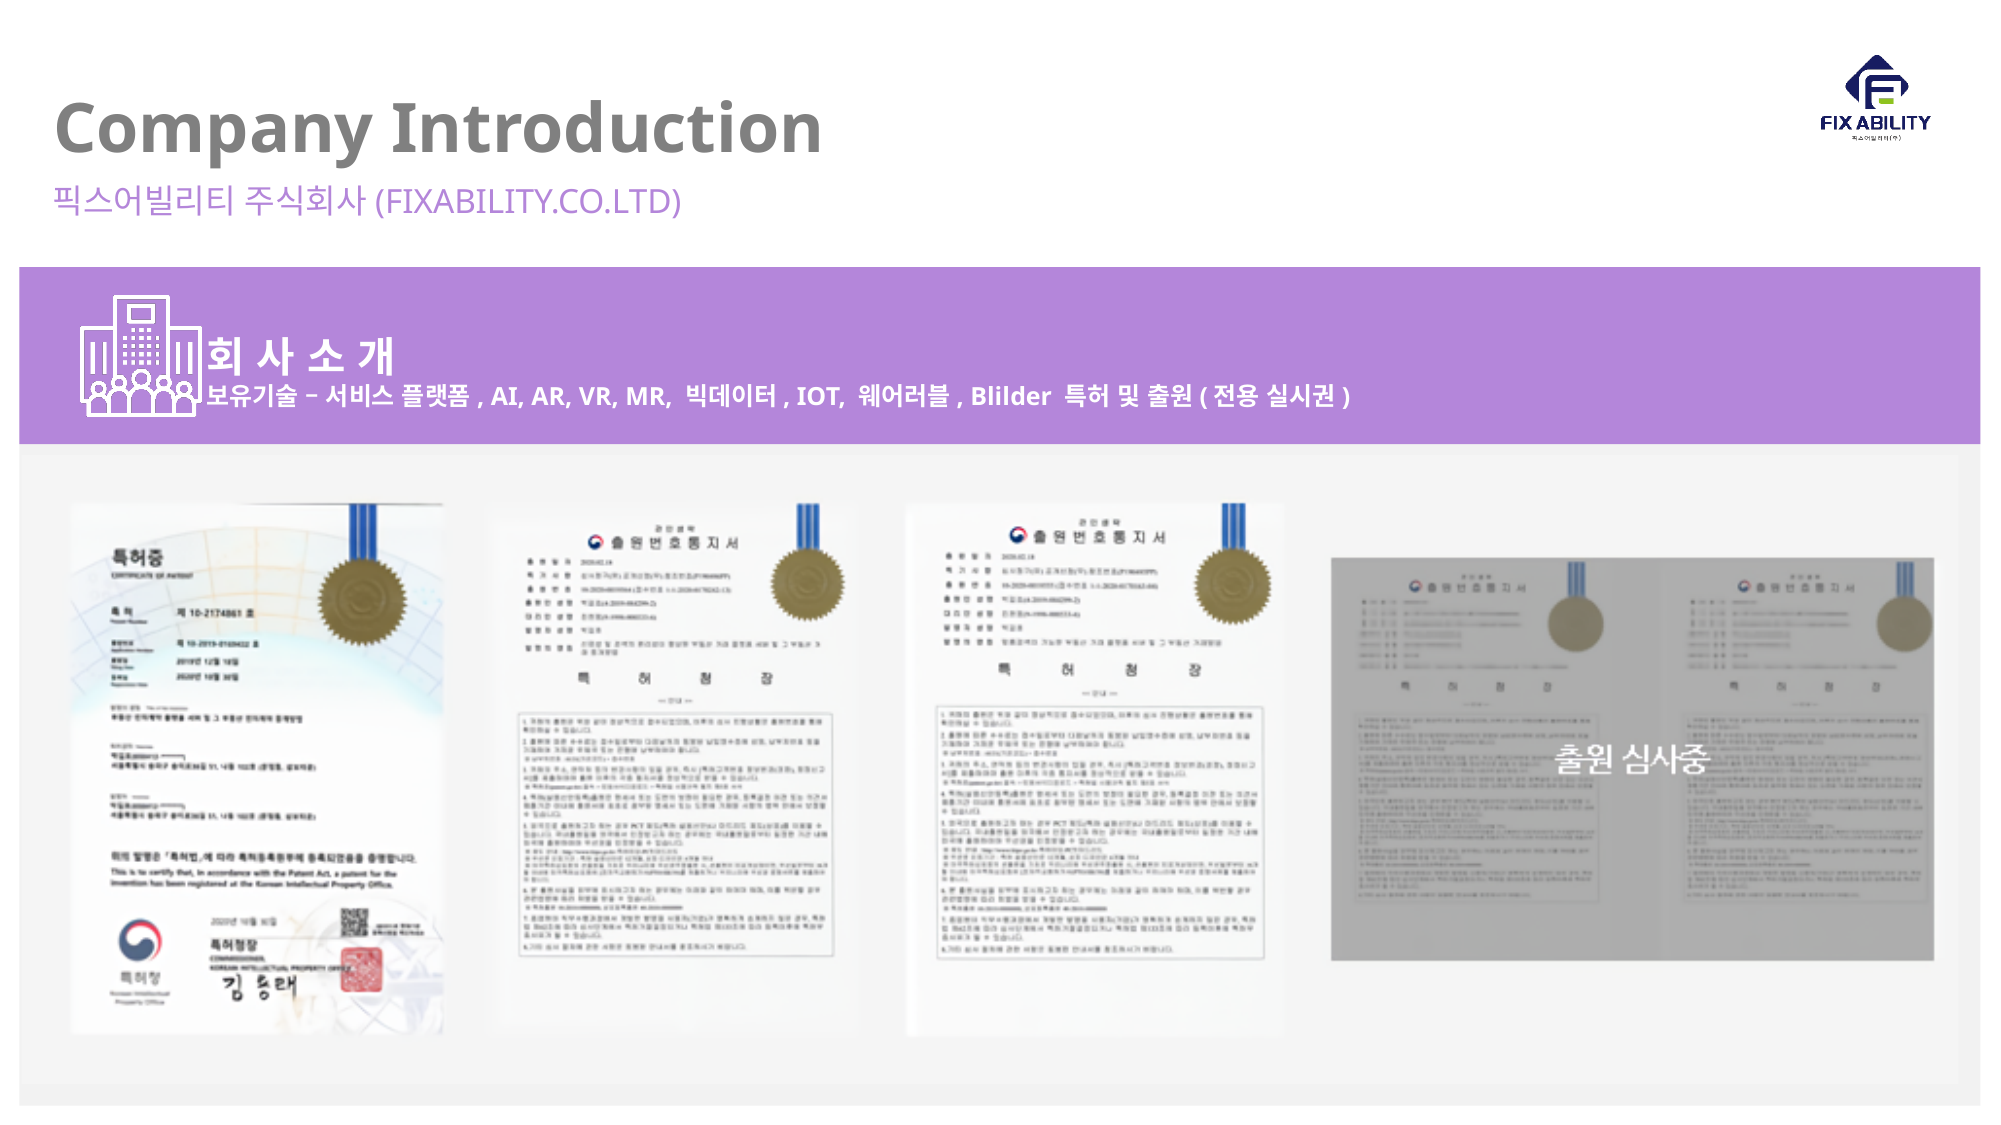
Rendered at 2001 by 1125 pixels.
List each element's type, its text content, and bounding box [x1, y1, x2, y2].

text_box [17, 265, 1982, 446]
text_box 픽스어빌리티 주식회사(FIXABILITY.CO.LTD) [37, 172, 740, 235]
text_box 회 사 소 개 보유기술 – 서비스 플랫폼, AI, AR, VR, MR, 빅데이터, IOT, 웨어러블, Blilder 특허 및 출원(전용 실시권) [205, 322, 1366, 418]
picture [21, 455, 1959, 1084]
text_box Company Introduction [38, 50, 977, 201]
text_box [17, 446, 1982, 1108]
picture [80, 295, 202, 417]
picture [1821, 54, 1931, 141]
